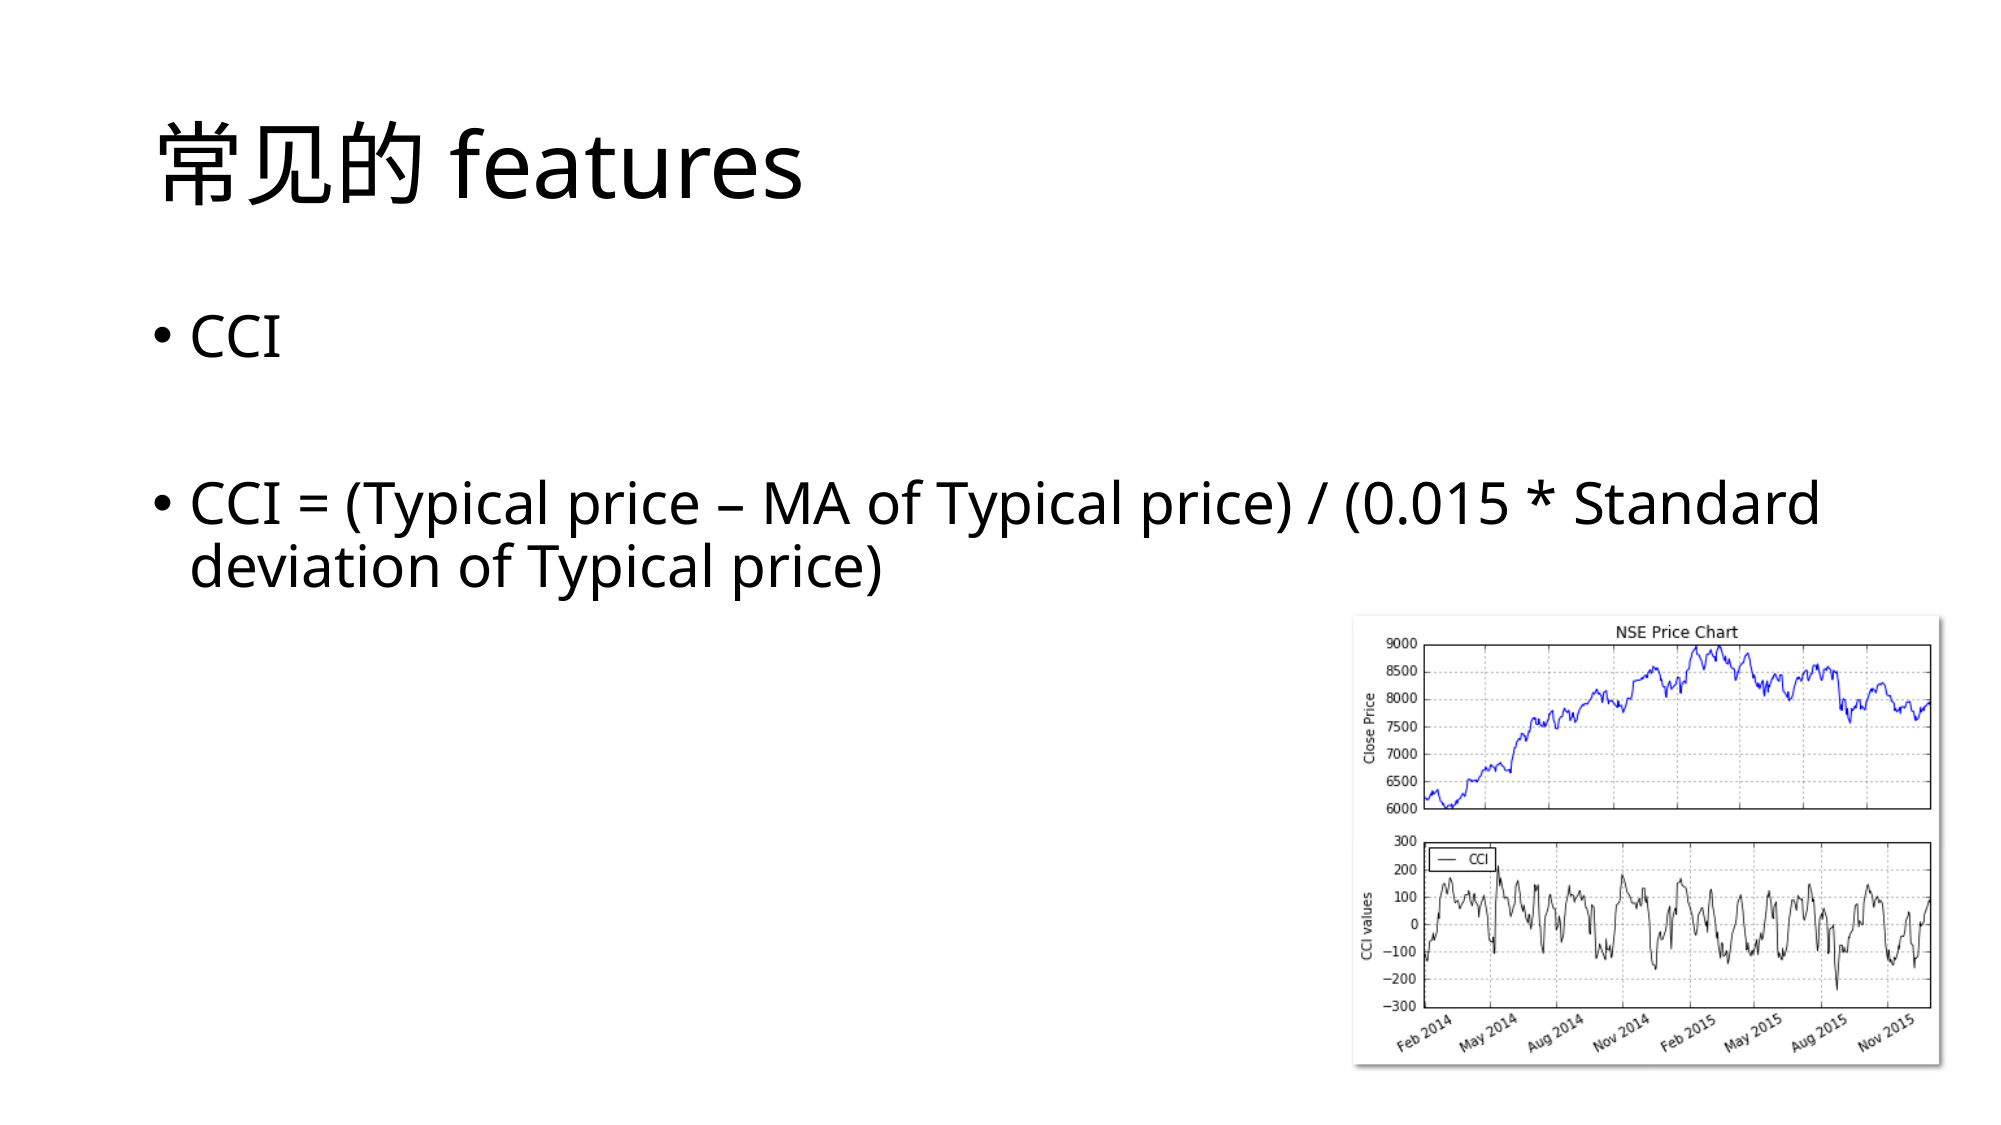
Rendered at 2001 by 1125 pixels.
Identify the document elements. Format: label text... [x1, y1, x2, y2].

title 常见的features [137, 59, 1863, 278]
list CCI CCI = (Typical price – MA of Typical price) / (0.015 * Standard deviation of Typical price) [137, 299, 1863, 1014]
picture [1338, 603, 1960, 1084]
